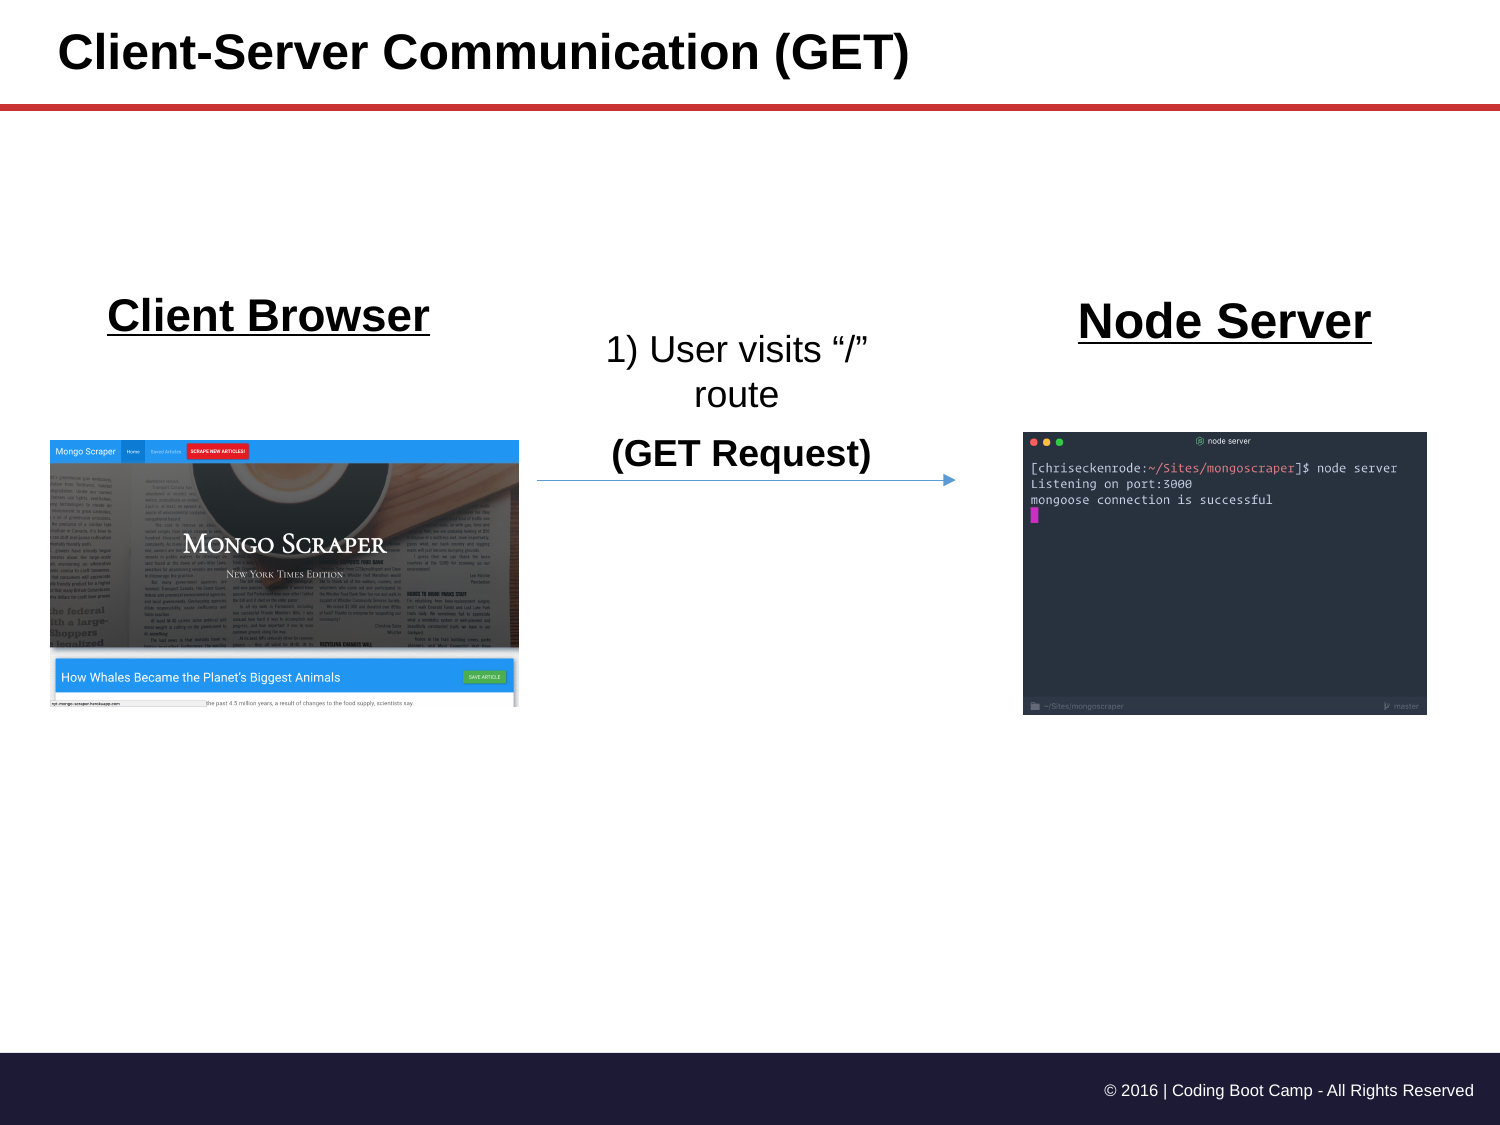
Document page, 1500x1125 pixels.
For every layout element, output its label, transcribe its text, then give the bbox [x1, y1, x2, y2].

picture [49, 440, 520, 707]
text_box [923, 473, 956, 487]
title Client-Server Communication (GET) [49, 0, 948, 108]
picture [1023, 432, 1427, 715]
text_box Client Browser [87, 259, 450, 367]
text_box 1) User visits “/” route [555, 316, 918, 424]
text_box Node Server [1043, 265, 1406, 373]
text_box (GET Request) [560, 397, 923, 505]
